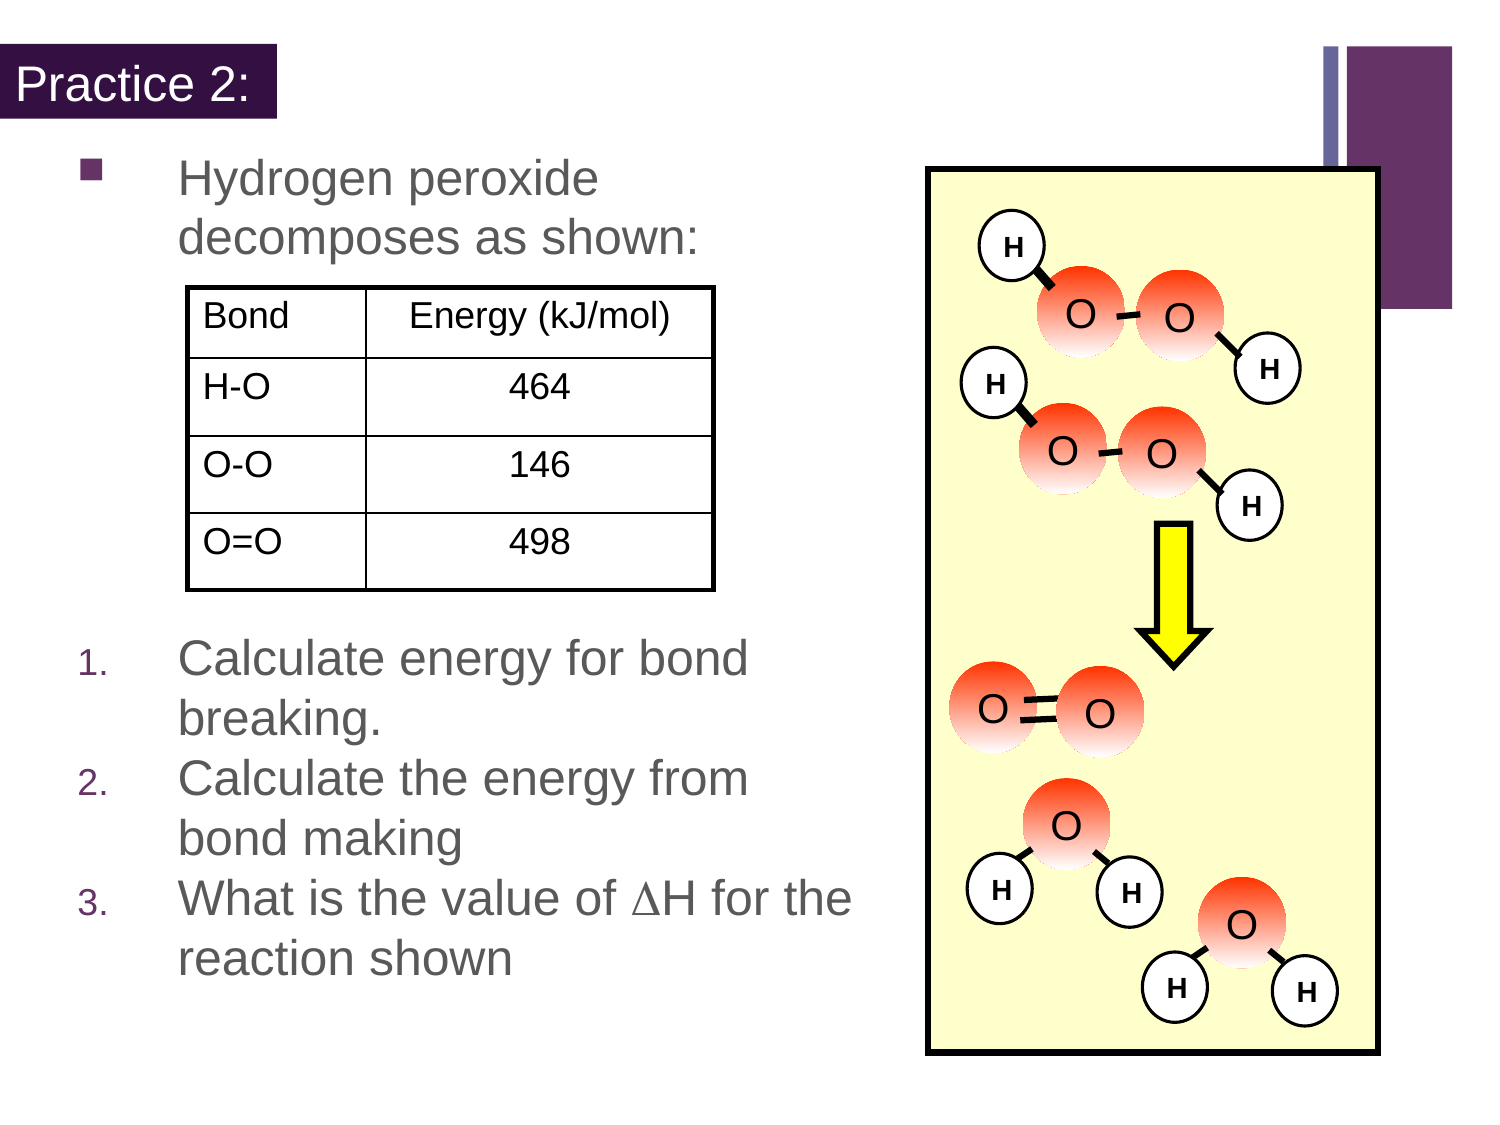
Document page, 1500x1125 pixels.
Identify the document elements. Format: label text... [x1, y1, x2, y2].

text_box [954, 663, 1139, 756]
table_header Energy (kJ/mol) [367, 290, 711, 357]
table_cell H-O [190, 359, 365, 435]
text_box [1140, 550, 1208, 667]
table_header Bond [190, 290, 365, 357]
list Hydrogen peroxide decomposes as shown: Calculate energy for bond breaking. Calculate the energy from bond making What is the value of H for the reaction shown [62, 137, 871, 1013]
text_box Practice 2: [0, 43, 277, 119]
table_cell 146 [367, 437, 711, 512]
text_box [1141, 879, 1338, 1026]
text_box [978, 211, 1301, 403]
table_cell O-O [190, 437, 365, 512]
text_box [966, 780, 1163, 927]
table_cell 464 [367, 359, 711, 435]
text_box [960, 348, 1283, 540]
text_box [928, 169, 1379, 1053]
table_cell O=O [190, 514, 365, 588]
table_cell 498 [367, 514, 711, 588]
